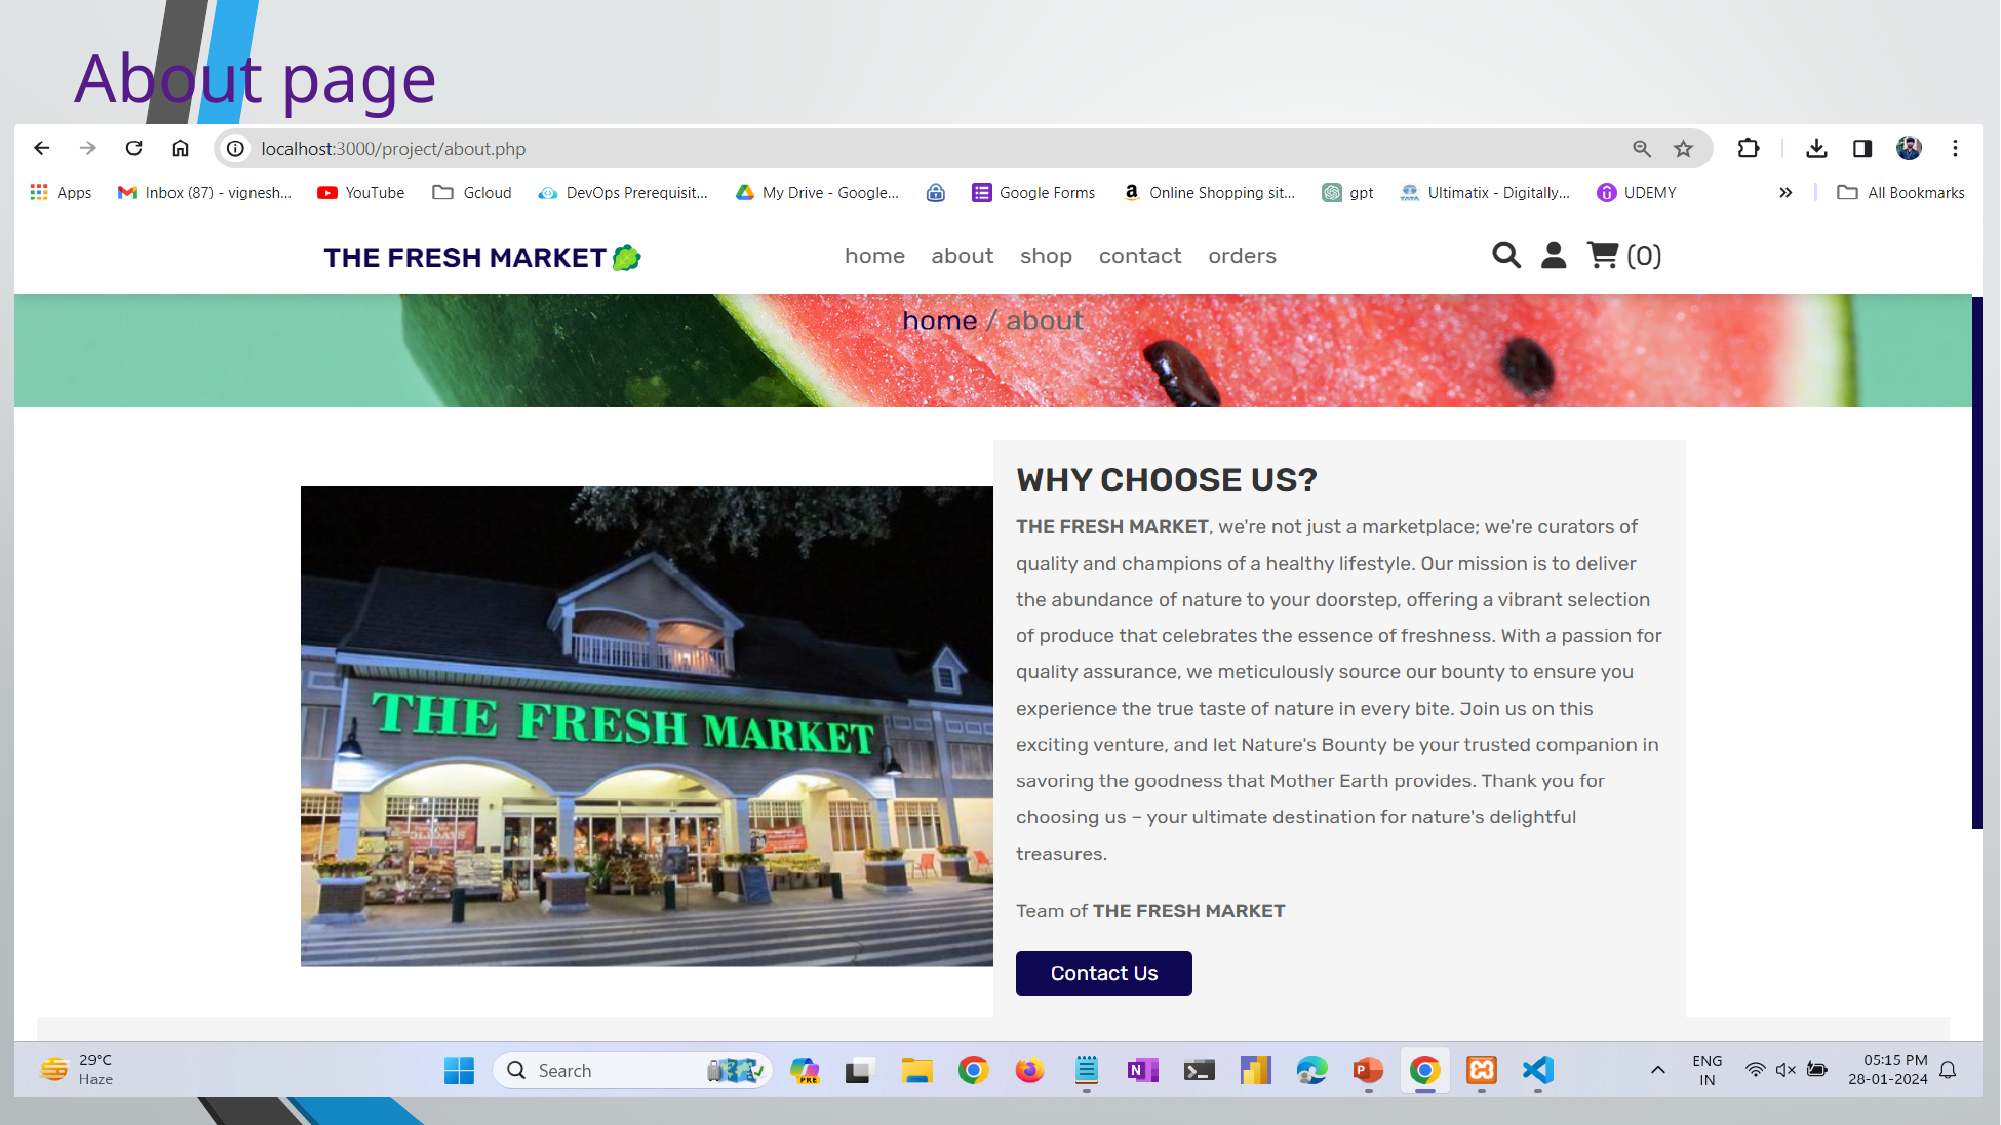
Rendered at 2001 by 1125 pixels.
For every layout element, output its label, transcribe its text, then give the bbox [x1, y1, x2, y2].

picture [14, 123, 1983, 1097]
text_box About page [59, 28, 510, 123]
